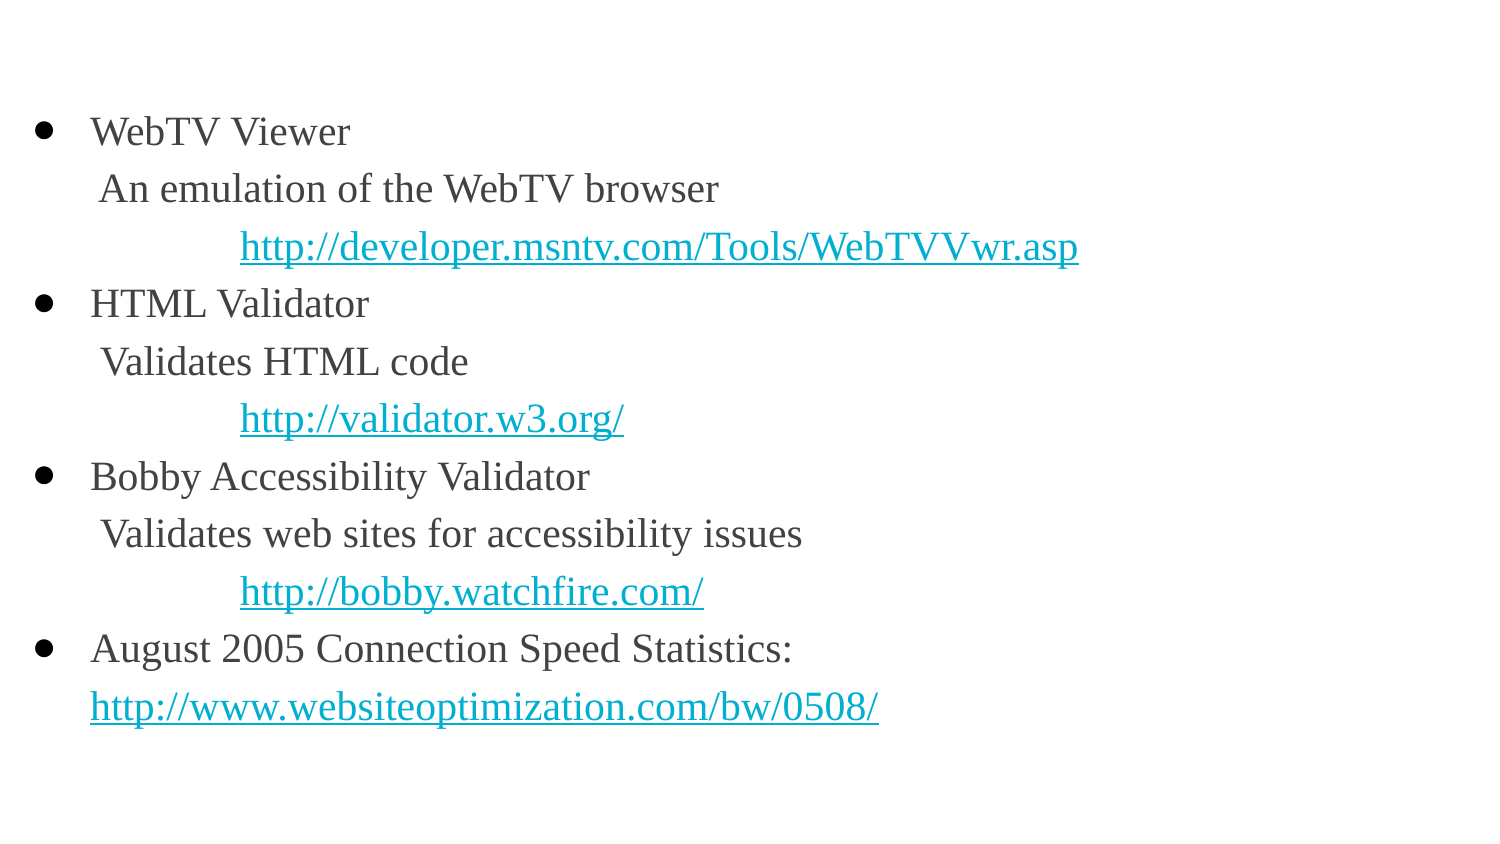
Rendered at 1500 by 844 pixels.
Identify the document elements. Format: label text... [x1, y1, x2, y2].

list WebTV Viewer An emulation of the WebTV browser http://developer.msntv.com/Tools/WebTVVwr.asp HTML Validator Validates HTML code http://validator.w3.org/ Bobby Accessibility Validator Validates web sites for accessibility issues http://bobby.watchfire.com/ August 2005 Connection Speed Statistics: http://www.websiteoptimization.com/bw/0508/ [0, 0, 1457, 825]
